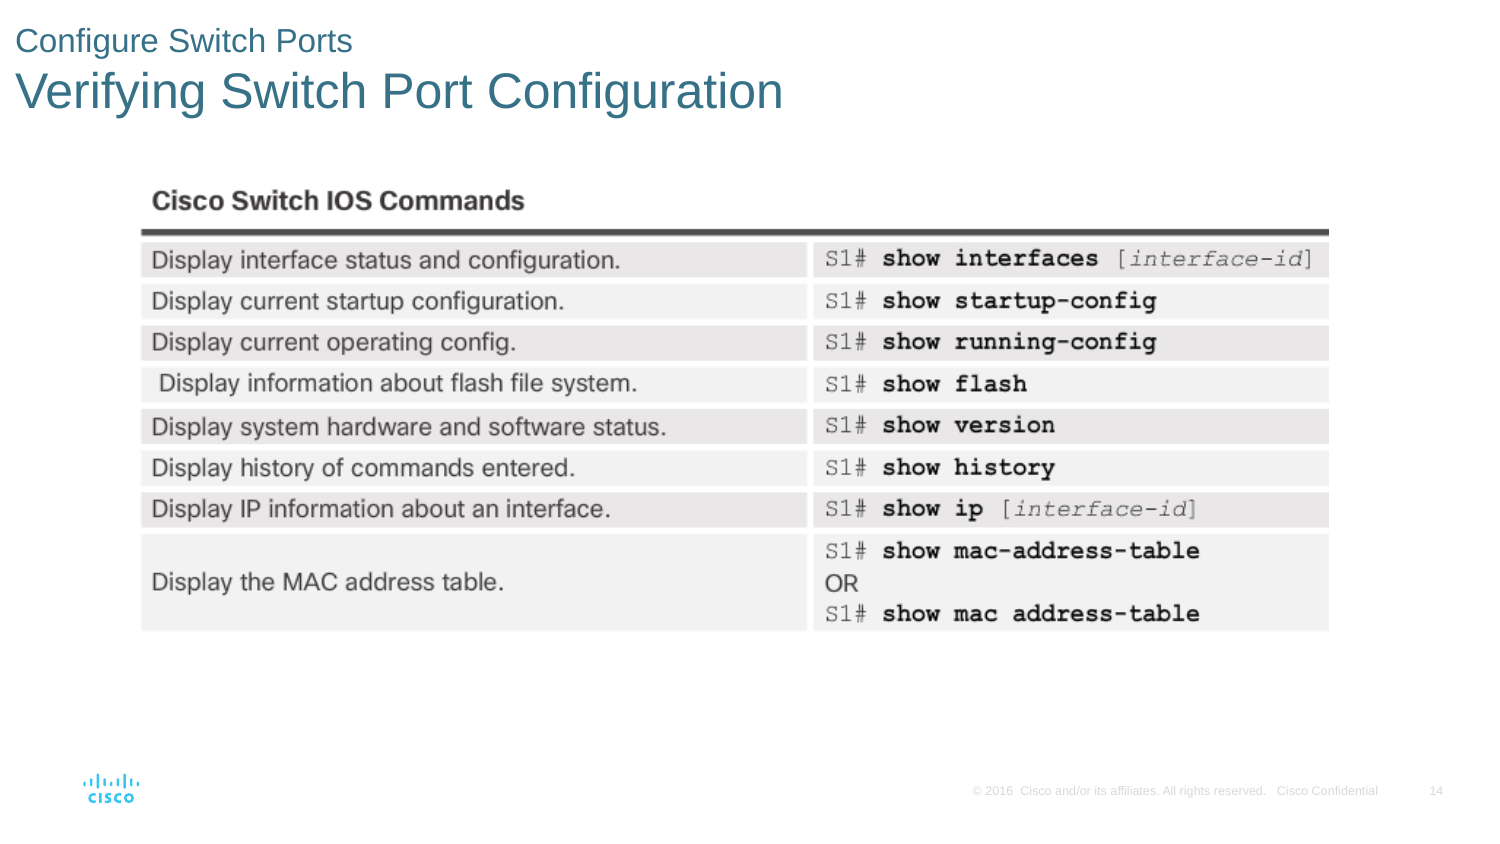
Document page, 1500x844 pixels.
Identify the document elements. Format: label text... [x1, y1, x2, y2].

picture [138, 181, 1330, 633]
title Configure Switch Ports Verifying Switch Port Configuration [0, 6, 1500, 131]
